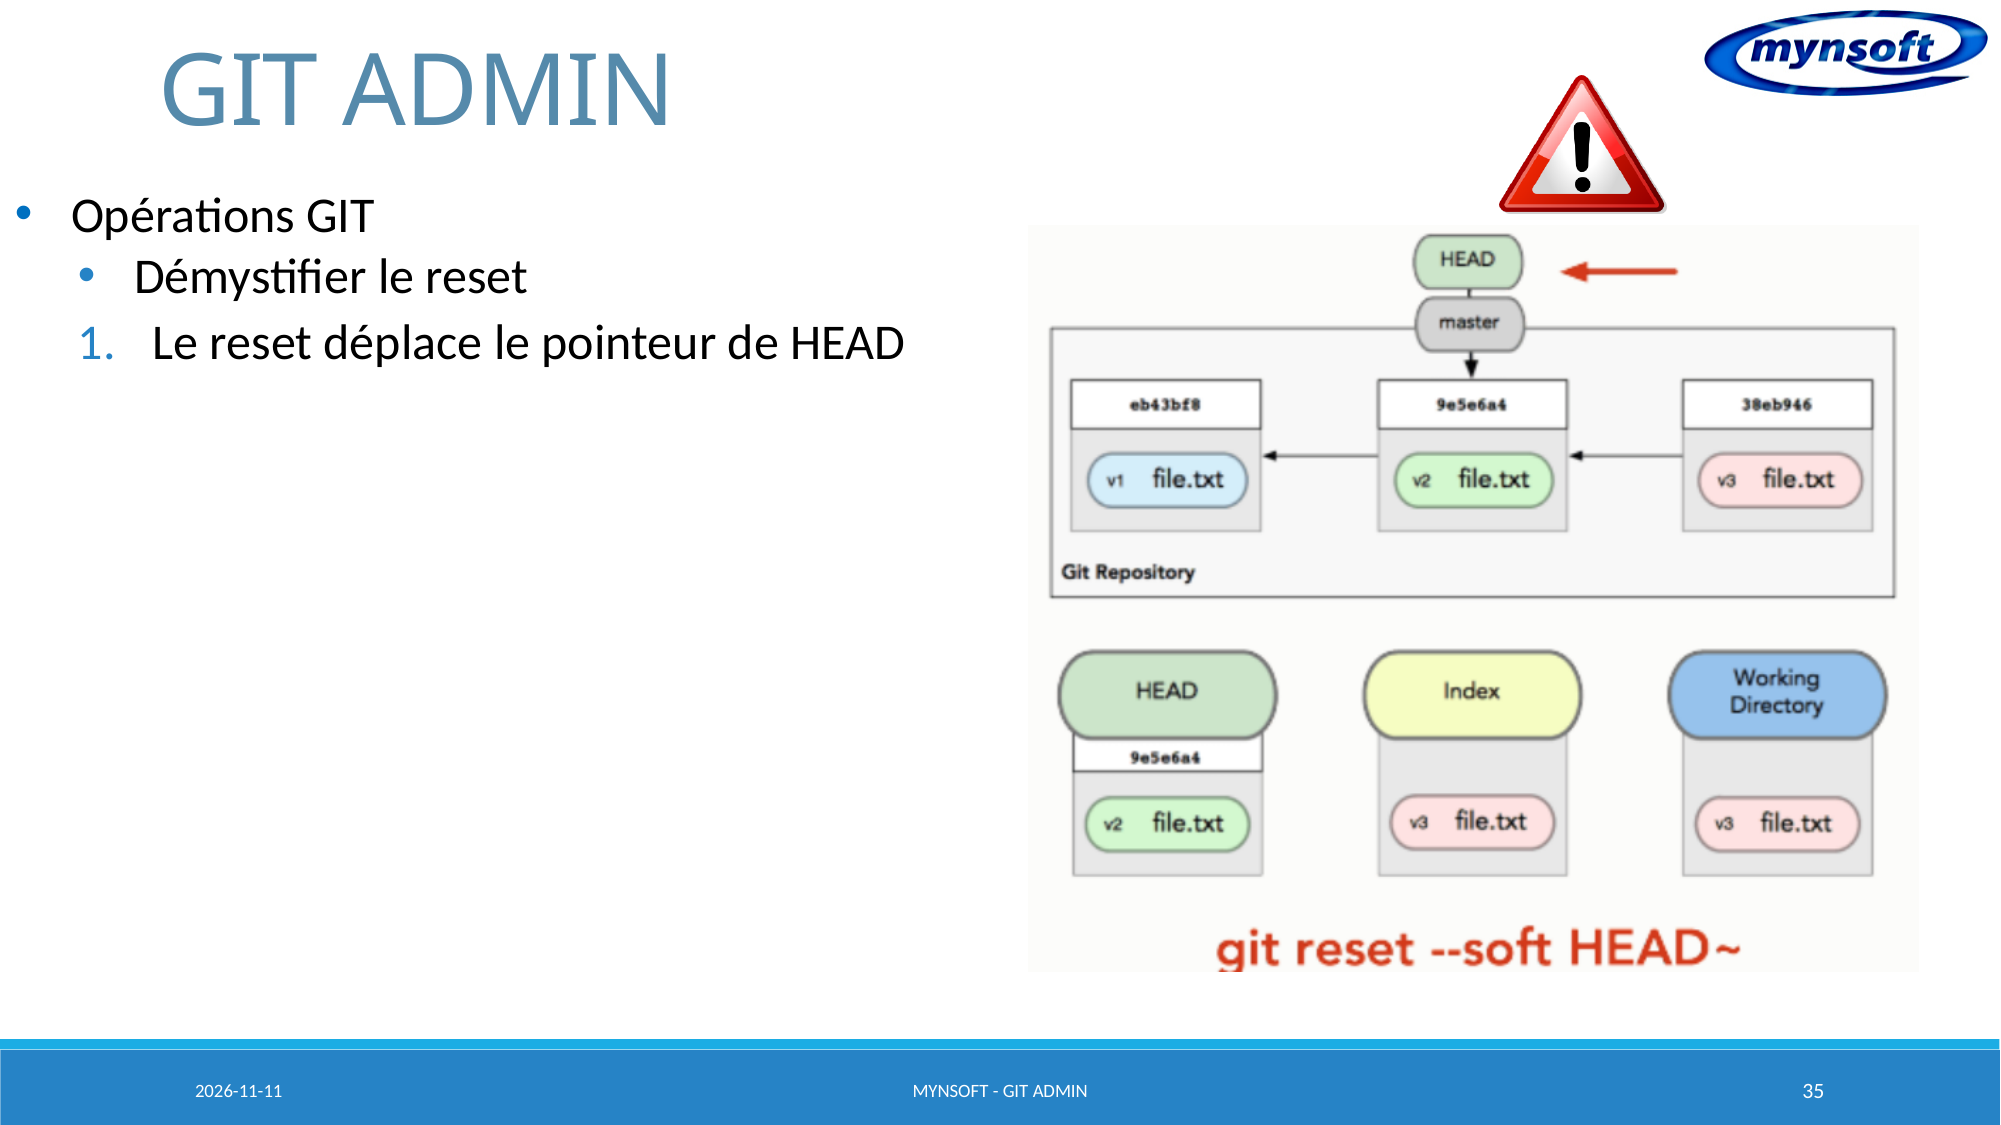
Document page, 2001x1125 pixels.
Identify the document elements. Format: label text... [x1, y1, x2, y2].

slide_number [180, 1059, 586, 1120]
slide_number 35 [1624, 1059, 1840, 1120]
text_box Opérations GIT [0, 175, 1124, 250]
picture [1702, 8, 1990, 99]
footer MYNSOFT - GIT ADMIN [604, 1059, 1396, 1120]
picture [1027, 225, 1919, 972]
picture [1499, 74, 1667, 215]
title GIT ADMIN [158, 42, 1841, 148]
list Démystifier le reset Le reset déplace le pointeur de HEAD [0, 250, 1024, 779]
